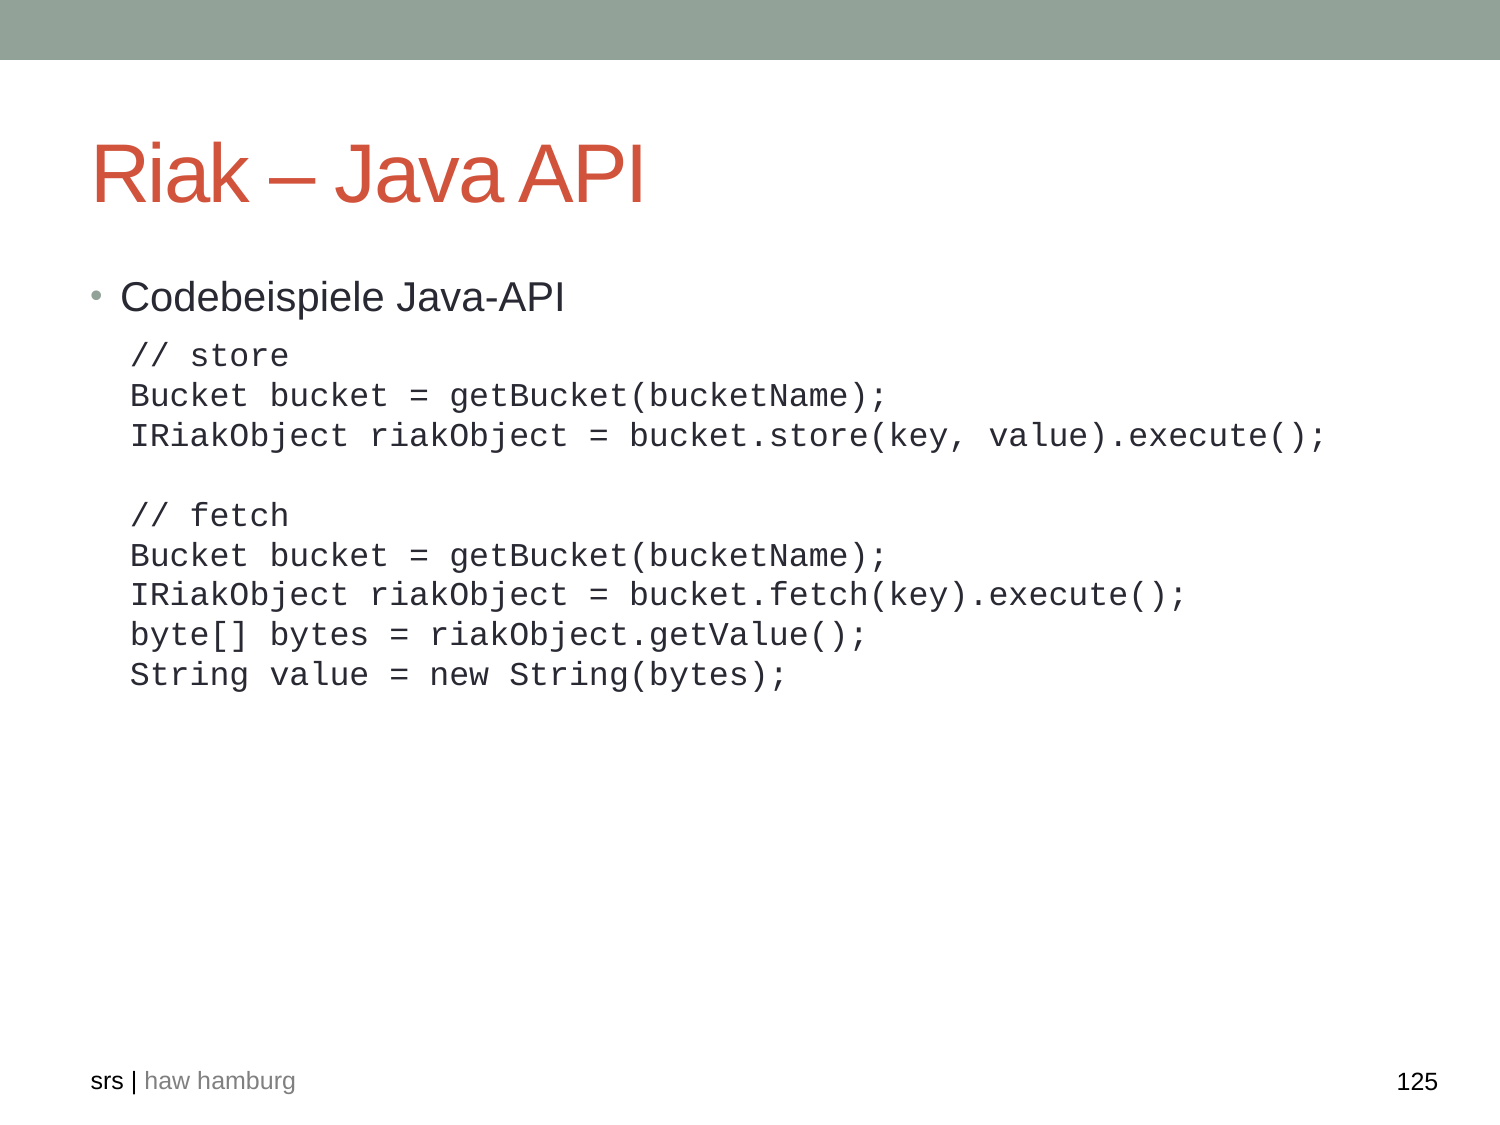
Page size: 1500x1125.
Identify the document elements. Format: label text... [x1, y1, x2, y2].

title Riak – Java API [75, 87, 1425, 250]
list Codebeispiele Java-API [75, 262, 1425, 1063]
text_box // store Bucket bucket = getBucket(bucketName); IRiakObject riakObject = bucket.store(key, value).execute(); // fetch Bucket bucket = getBucket(bucketName); IRiakObject riakObject = bucket.fetch(key).execute(); byte[] bytes = riakObject.getValue(); String value = new String(bytes); [115, 325, 1425, 700]
